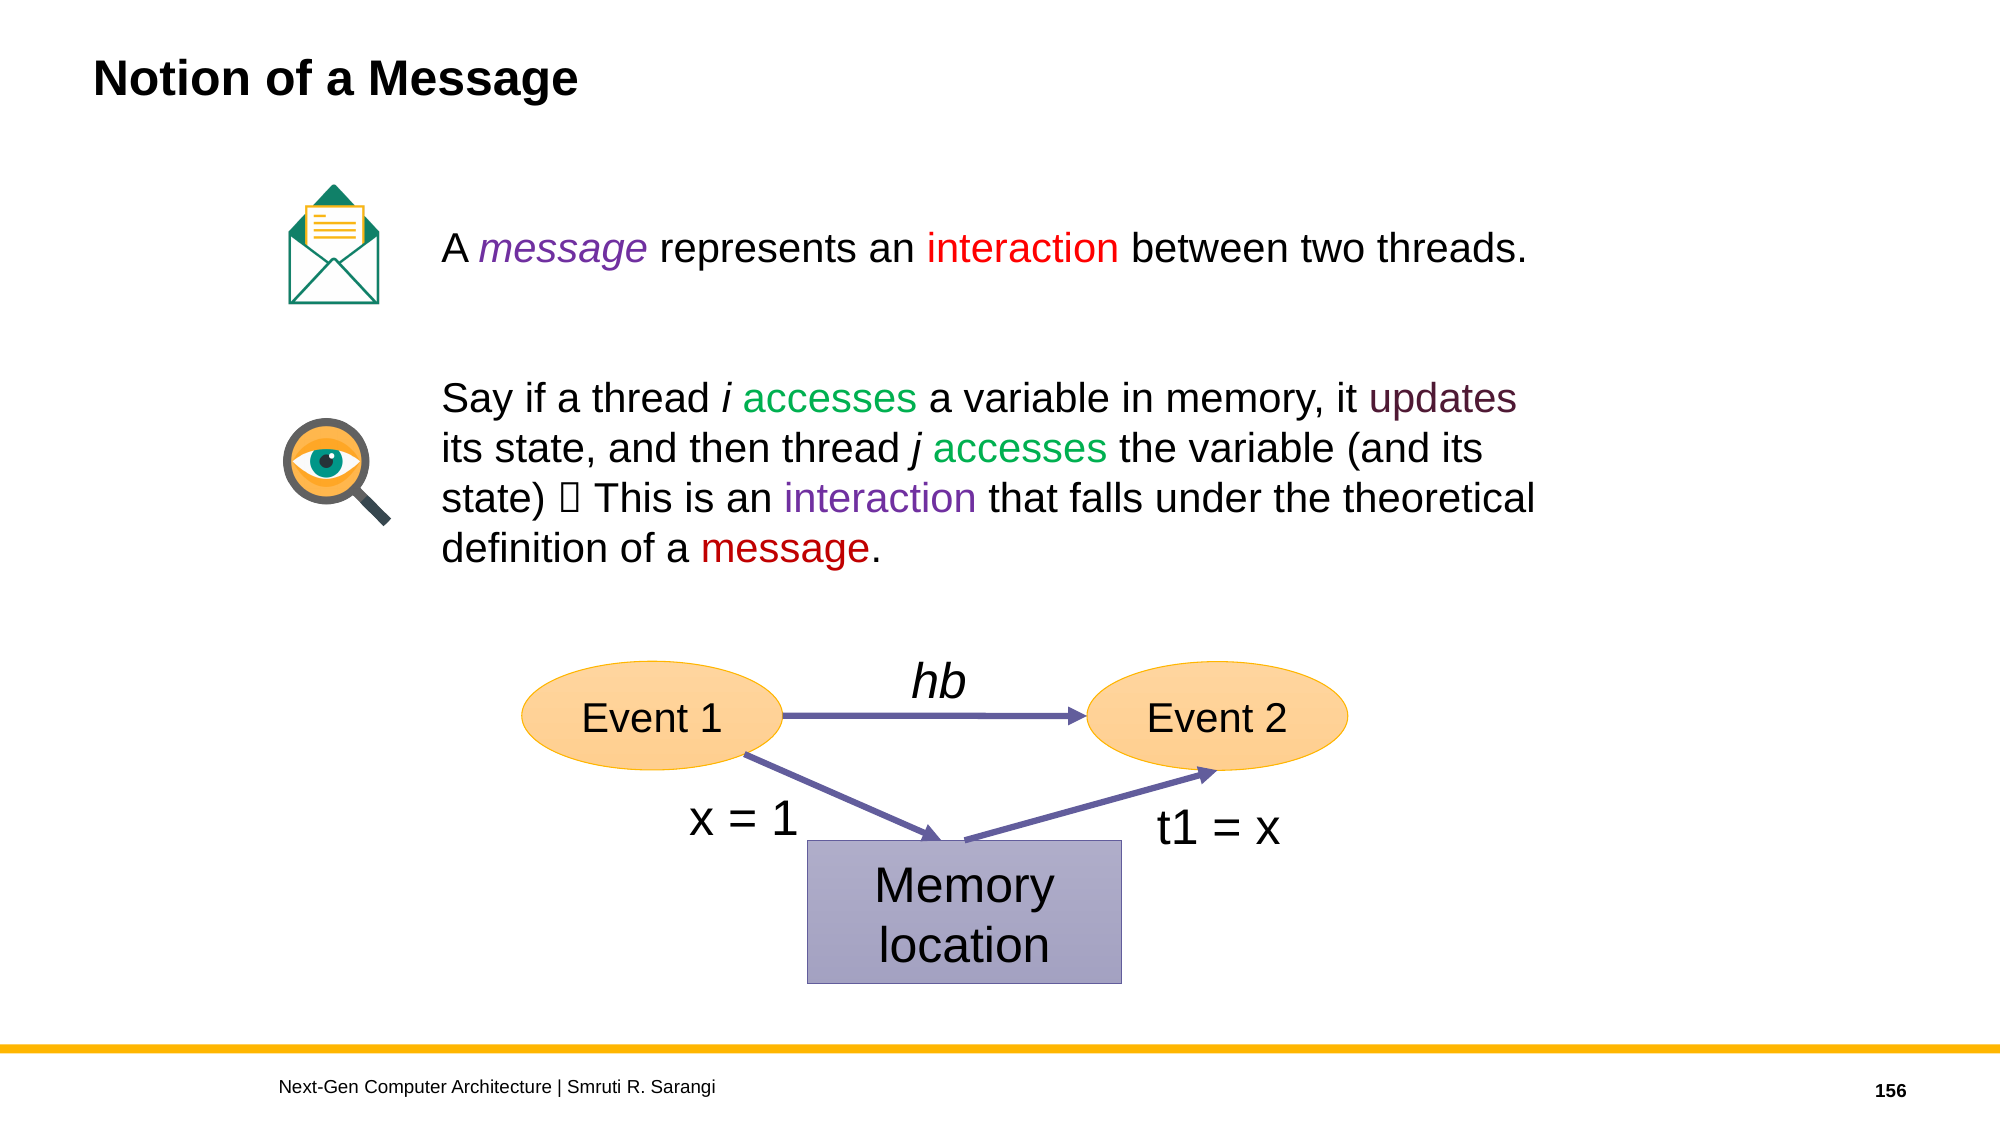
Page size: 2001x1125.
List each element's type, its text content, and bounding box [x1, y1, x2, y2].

footer Next-Gen Computer Architecture | Smruti R. Sarangi [263, 1067, 1464, 1105]
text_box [744, 754, 942, 841]
picture [272, 179, 402, 310]
title Notion of a Message [78, 45, 1578, 180]
slide_number 156 [1711, 1071, 1922, 1109]
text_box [964, 770, 1218, 841]
text_box t1 = x [1142, 786, 1296, 862]
text_box Event 2 [1086, 661, 1349, 771]
text_box Event 1 [521, 660, 783, 771]
picture [272, 407, 402, 537]
text_box Memory location [807, 840, 1122, 984]
text_box hb [896, 641, 982, 715]
text_box x = 1 [674, 777, 815, 853]
list A message represents an interaction between two threads. Say if a thread i accesses a variable in memory, it updates its state, and then thread j accesses the variable (and its state)  This is an interaction that falls under the theoretical definition of a message. [426, 212, 1552, 603]
